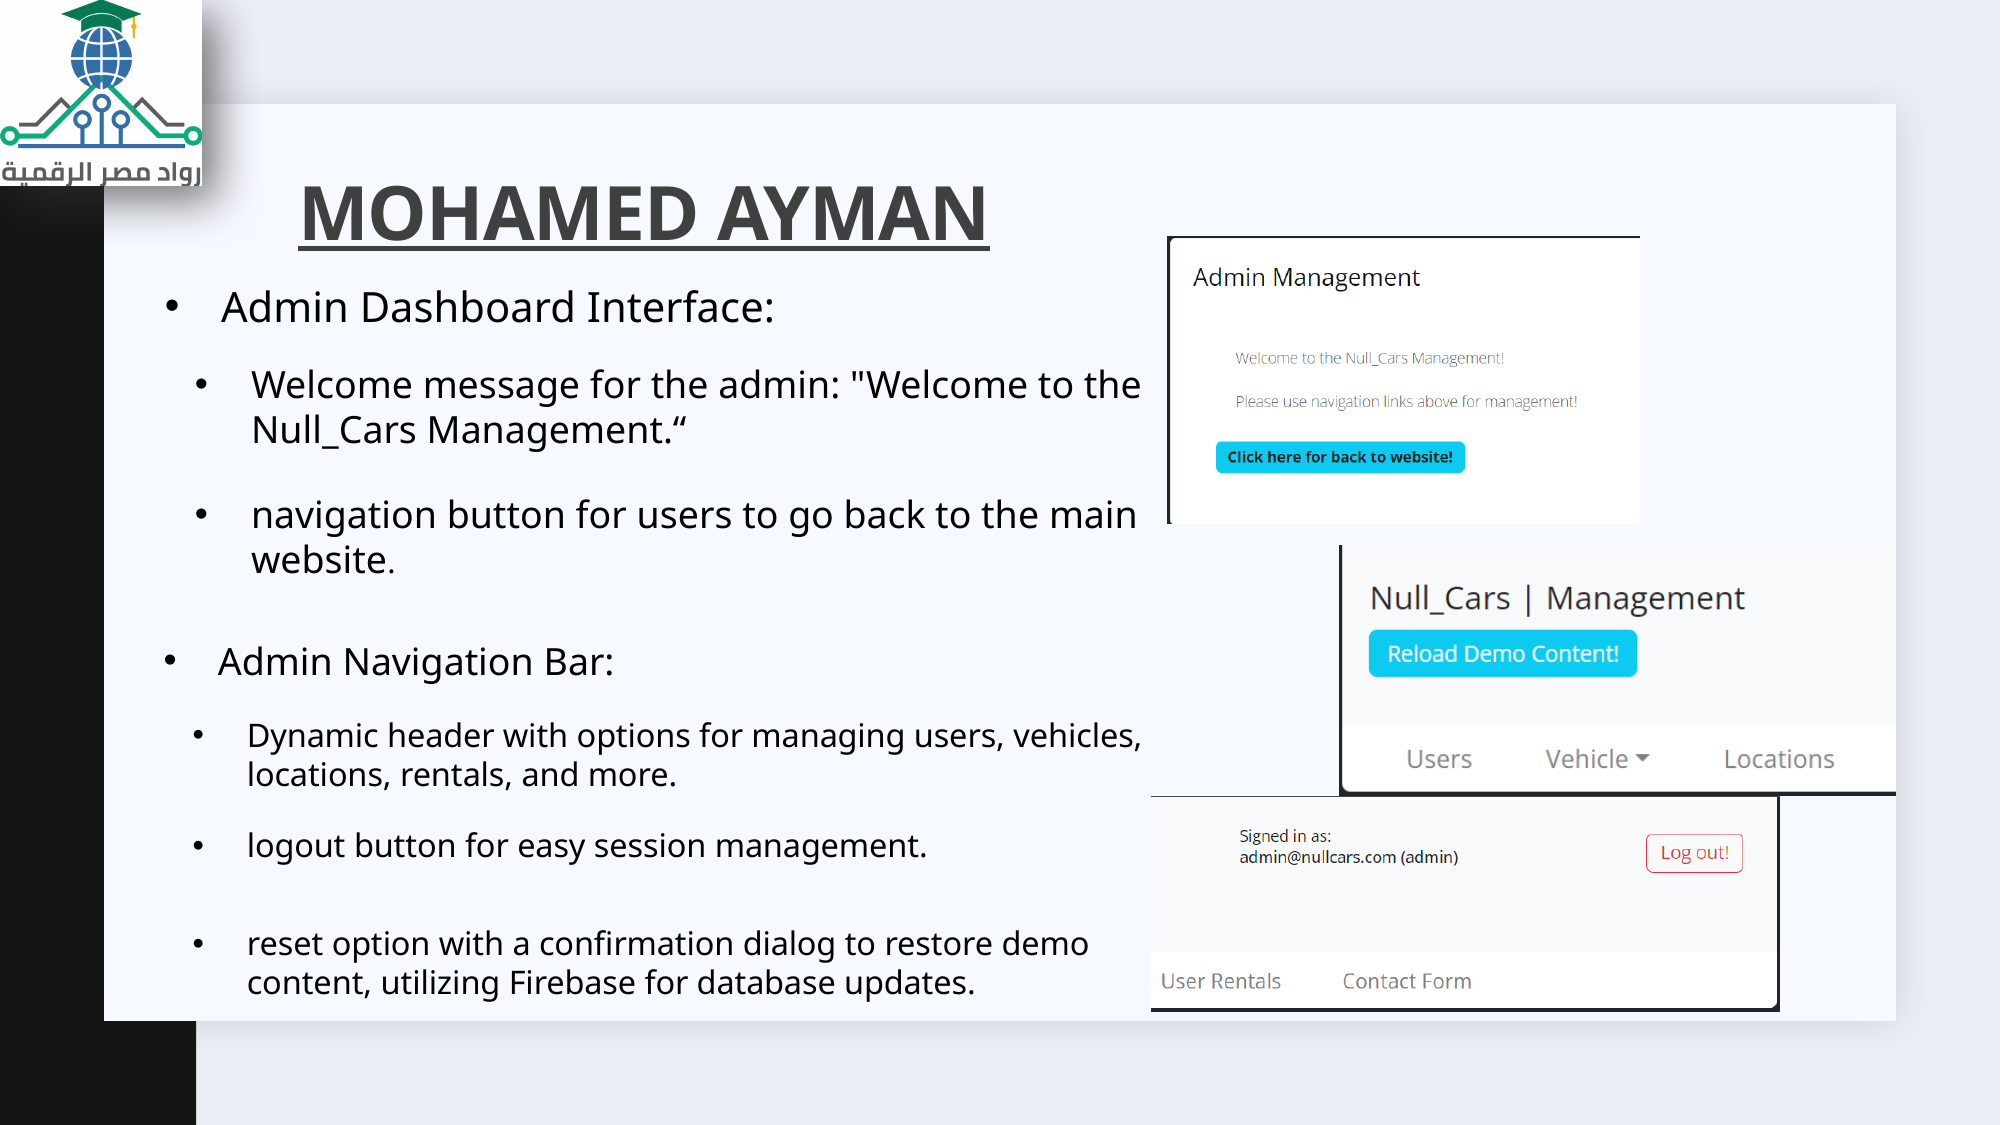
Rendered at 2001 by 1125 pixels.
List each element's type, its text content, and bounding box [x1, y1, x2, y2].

text_box Admin Navigation Bar: Dynamic header with options for managing users, vehicles, locations, rentals, and more. logout button for easy session management. reset option with a confirmation dialog to restore demo content, utilizing Firebase for database updates. [131, 569, 1151, 1012]
title Mohamed Ayman [283, 110, 1876, 323]
picture [1150, 545, 1896, 1013]
list Admin Dashboard Interface: Welcome message for the admin: "Welcome to the Null_Cars Management.“ navigation button for users to go back to the main website. [131, 214, 1151, 569]
picture [1166, 236, 1640, 524]
picture [0, 0, 202, 186]
